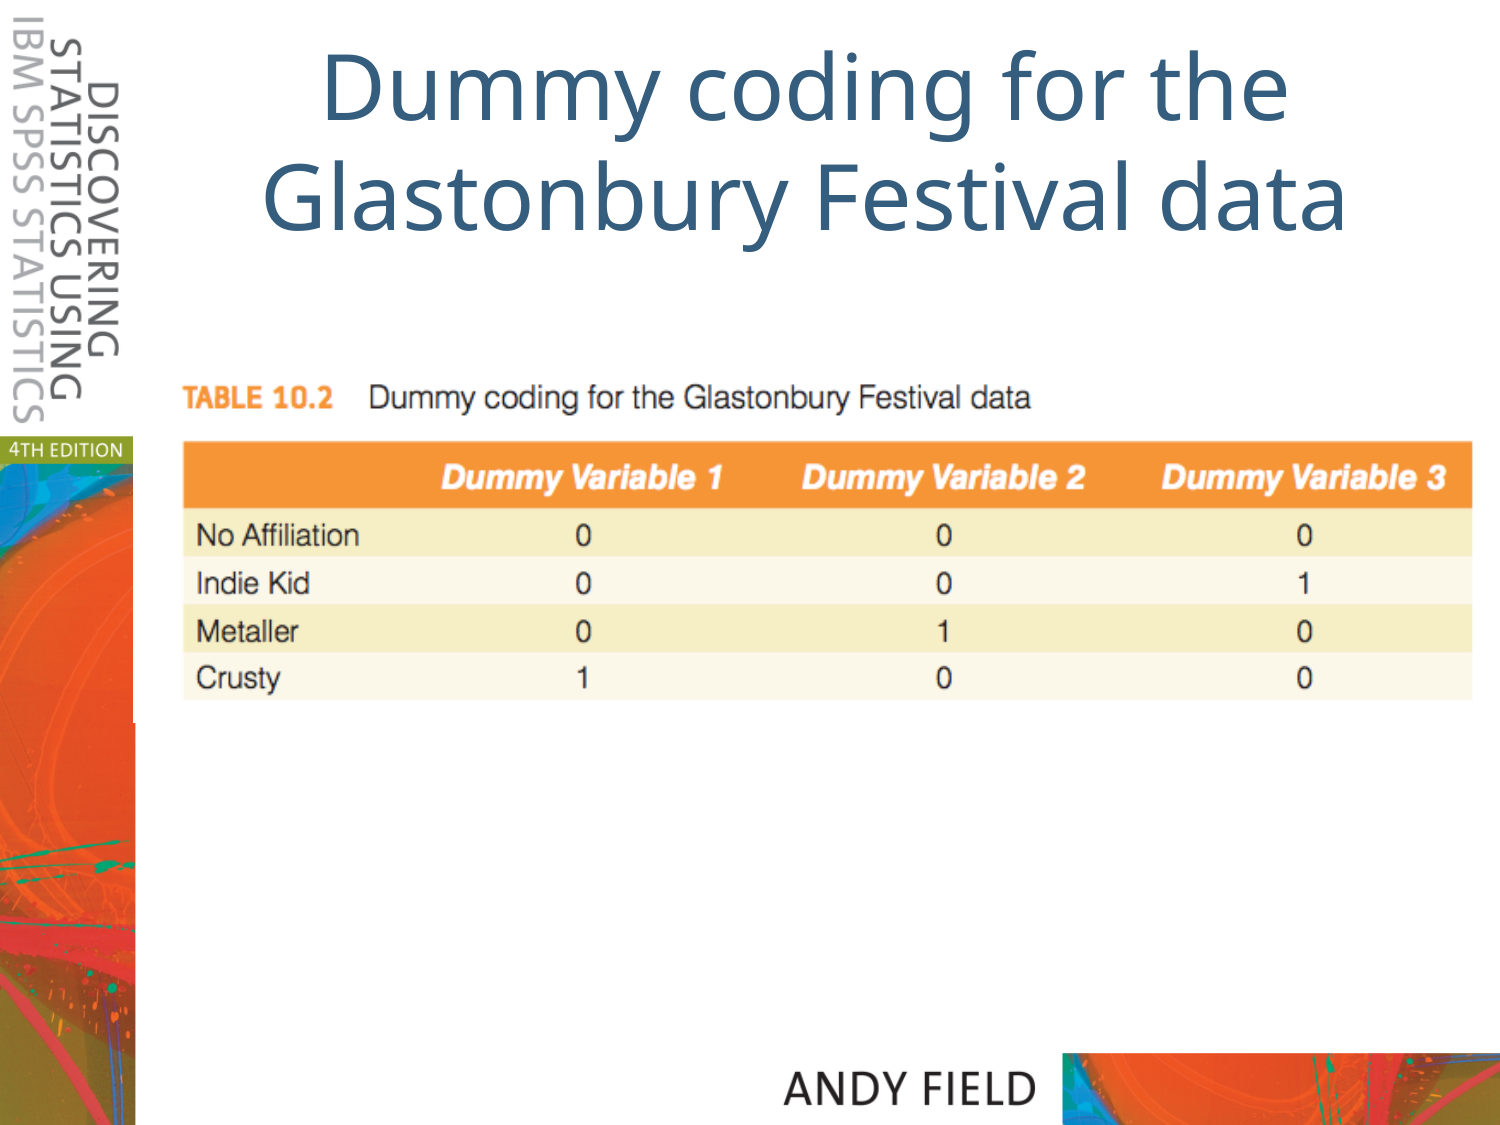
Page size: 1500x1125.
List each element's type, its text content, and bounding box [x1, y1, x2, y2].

picture [133, 358, 1500, 723]
title Dummy coding for the Glastonbury Festival data [187, 45, 1425, 233]
